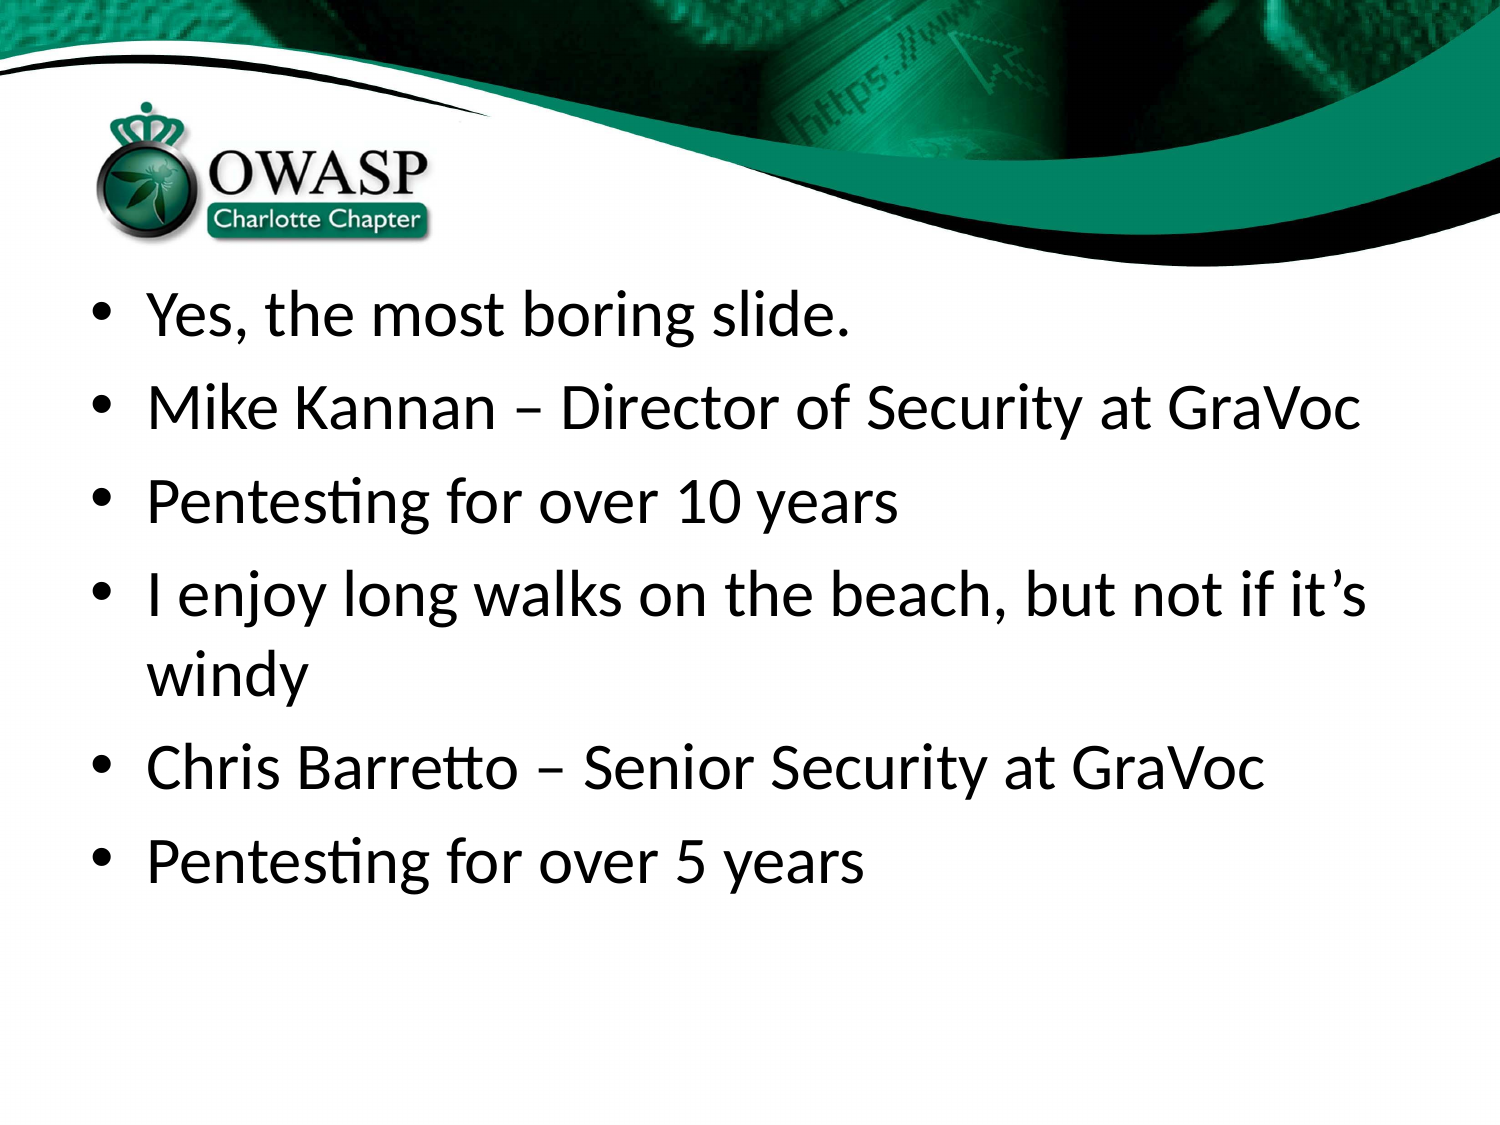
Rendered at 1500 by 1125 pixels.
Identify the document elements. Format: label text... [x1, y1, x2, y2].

picture [0, 0, 1500, 1125]
list Yes, the most boring slide. Mike Kannan – Director of Security at GraVoc Pentesting for over 10 years I enjoy long walks on the beach, but not if it’s windy Chris Barretto – Senior Security at GraVoc Pentesting for over 5 years [75, 262, 1425, 1005]
